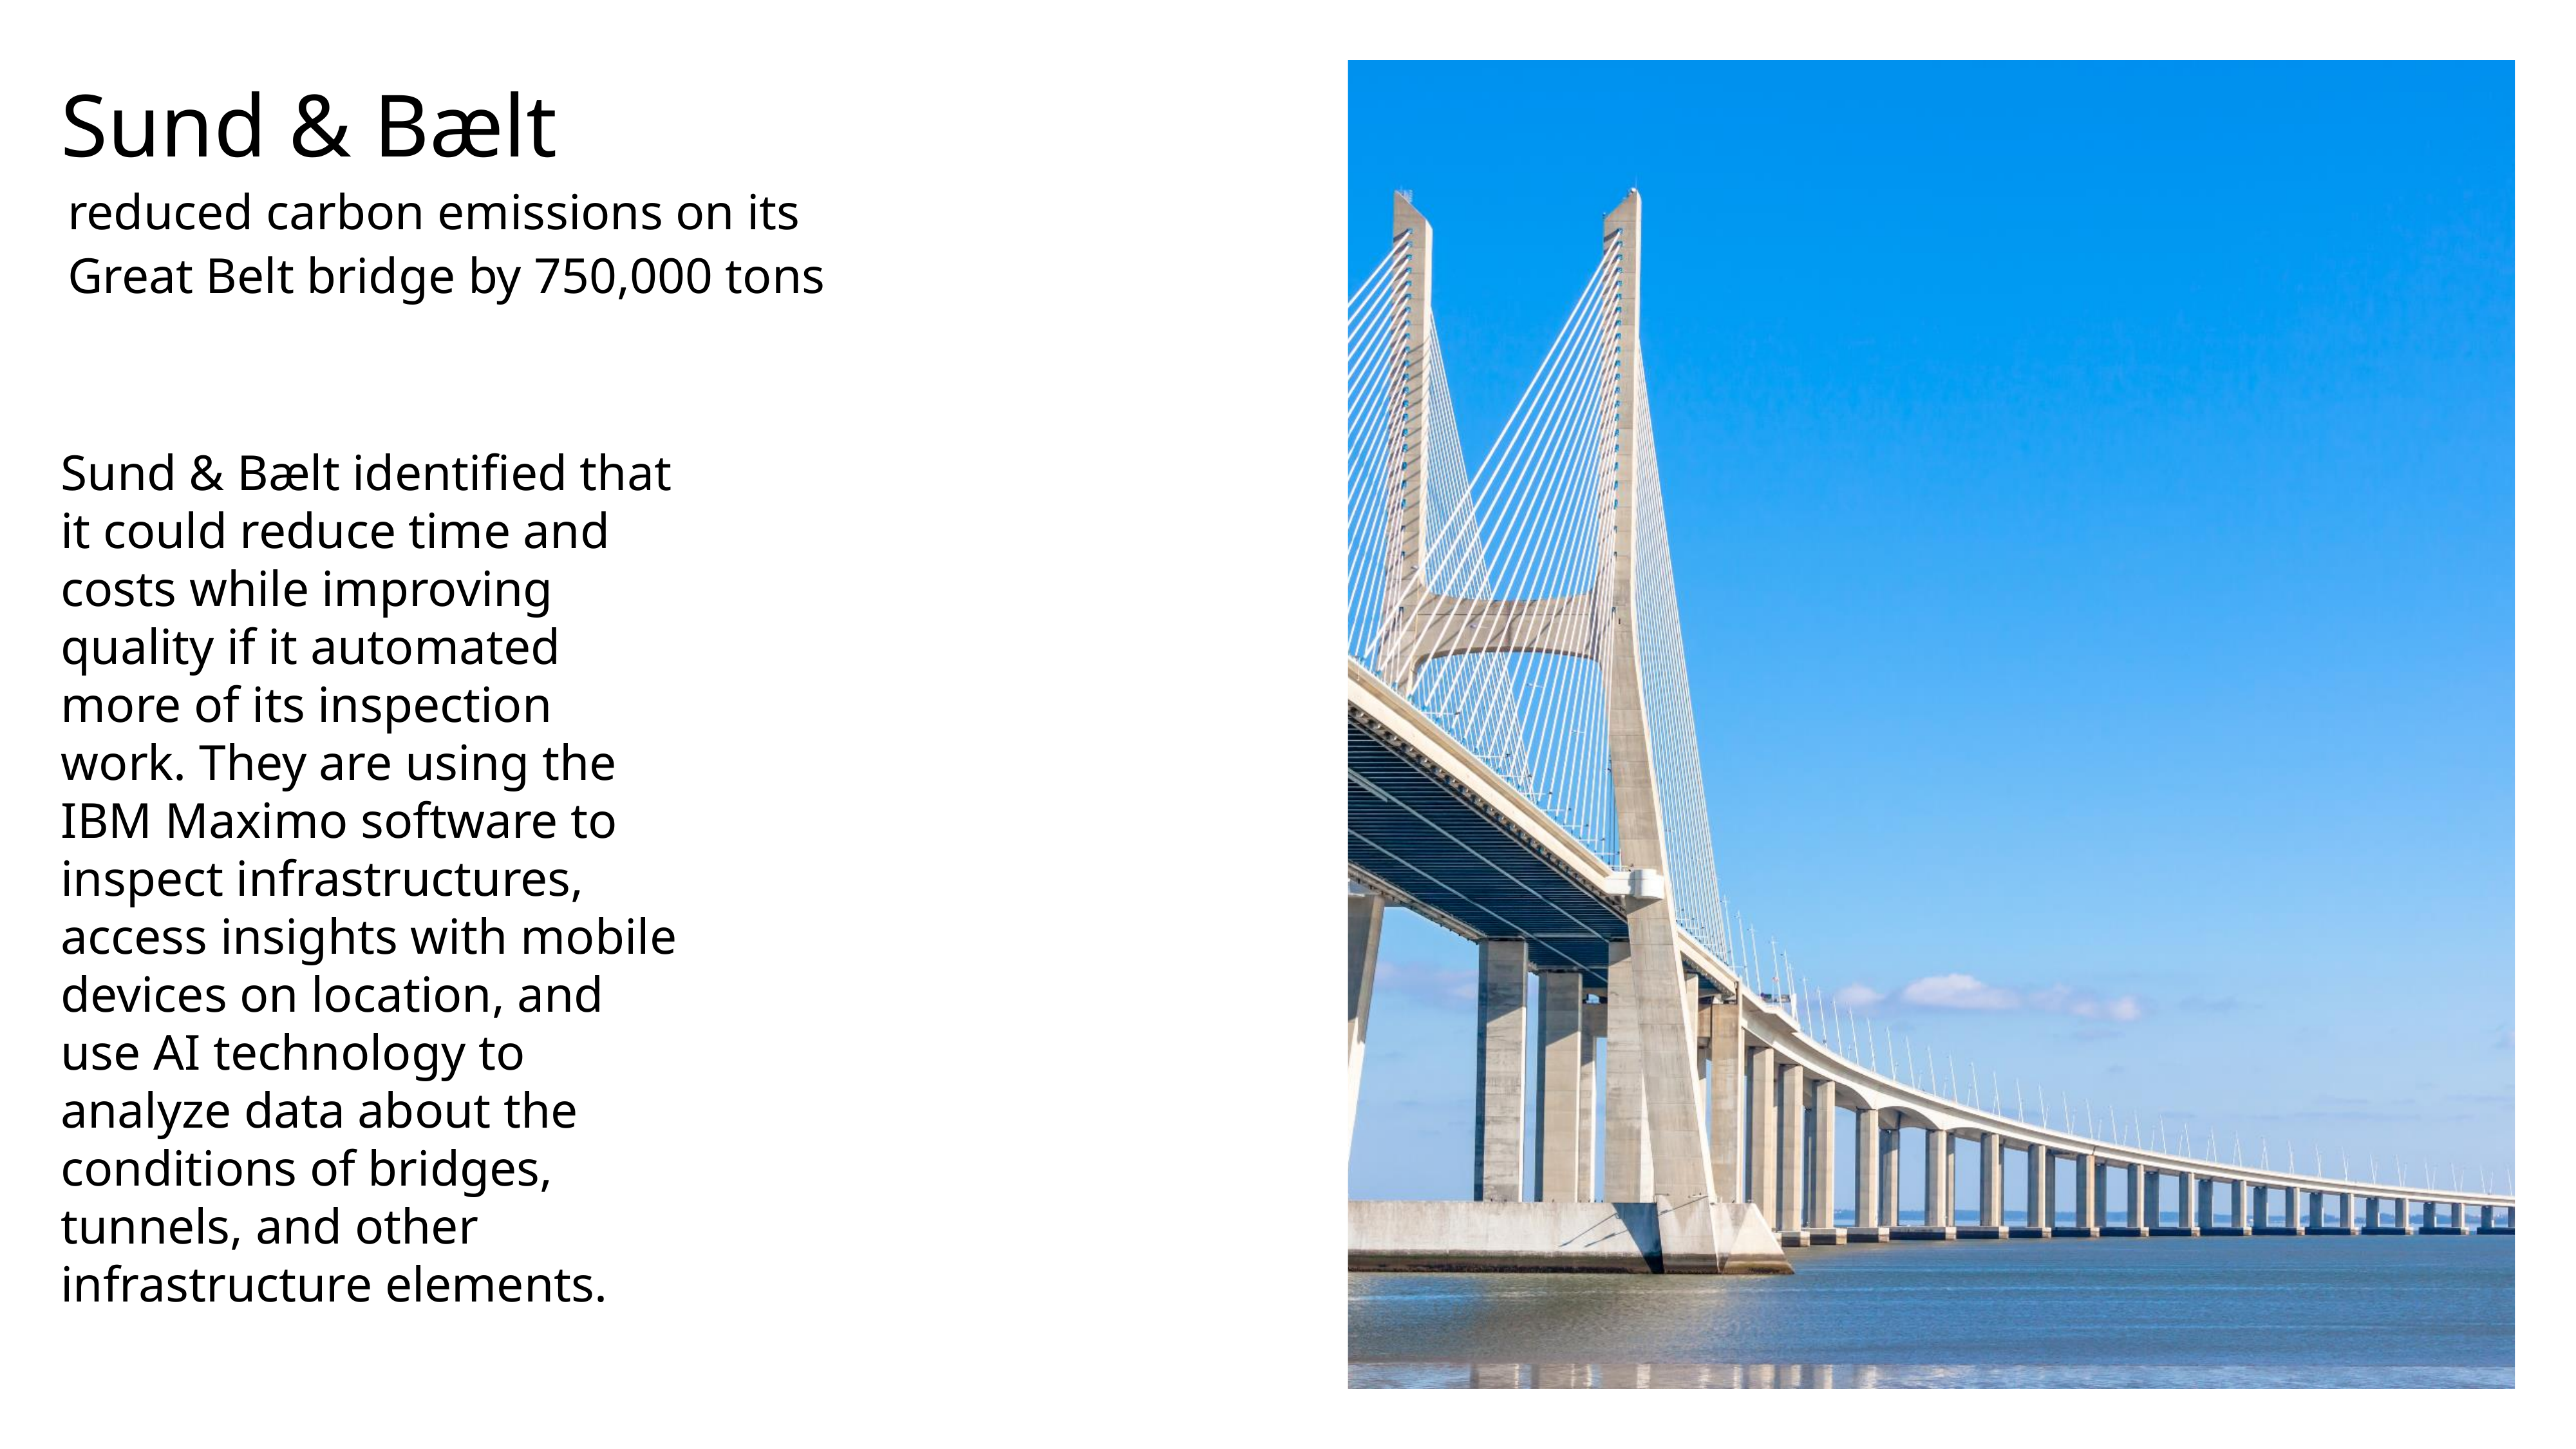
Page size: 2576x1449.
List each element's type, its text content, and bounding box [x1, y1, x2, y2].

picture [1348, 60, 2515, 1389]
text_box reduced carbon emissions on its Great Belt bridge by 750,000 tons [58, 170, 894, 308]
list Sund & Bælt identified that it could reduce time and costs while improving quality if it automated more of its inspection work. They are using the IBM Maximo software to inspect infrastructures, access insights with mobile devices on location, and use AI technology to analyze data about the conditions of bridges, tunnels, and other infrastructure elements. [60, 442, 682, 1349]
title Sund & Bælt [60, 60, 584, 170]
